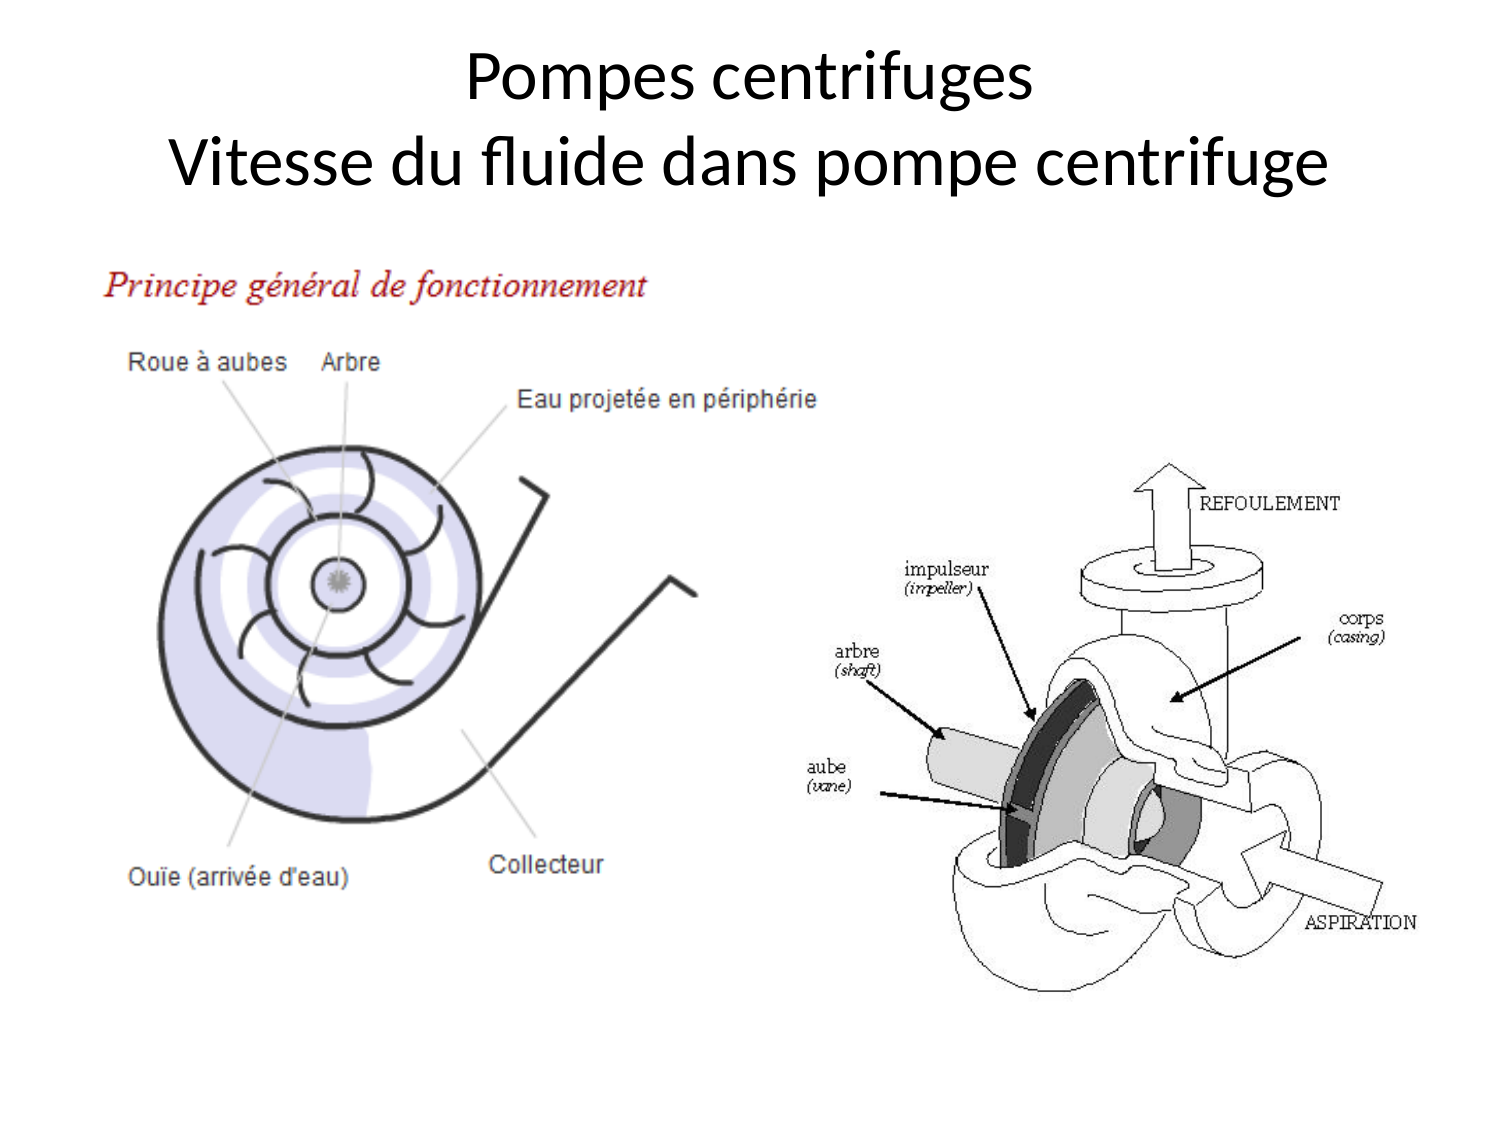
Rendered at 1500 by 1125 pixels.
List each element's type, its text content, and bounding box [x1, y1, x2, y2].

picture [76, 255, 1464, 1031]
title Pompes centrifuges Vitesse du fluide dans pompe centrifuge [75, 20, 1425, 209]
